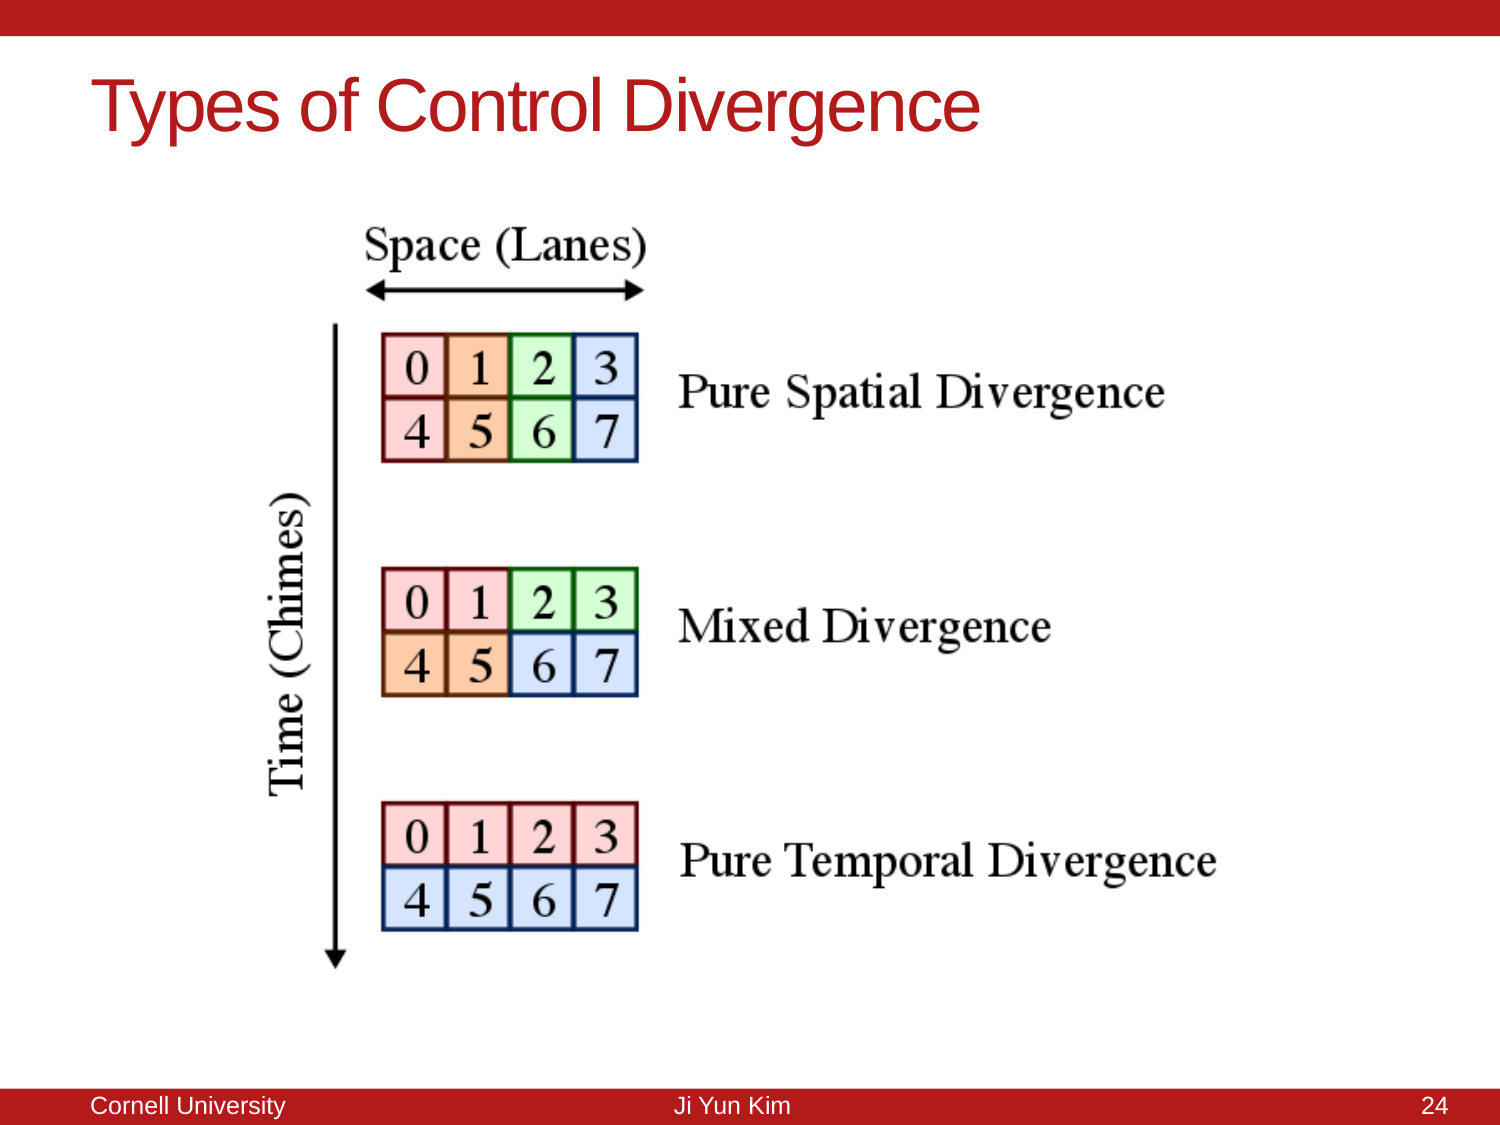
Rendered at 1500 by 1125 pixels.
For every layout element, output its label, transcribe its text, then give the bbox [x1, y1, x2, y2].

slide_number 24 [1114, 1074, 1464, 1125]
title Types of Control Divergence [75, 37, 1425, 166]
picture [261, 219, 1229, 979]
